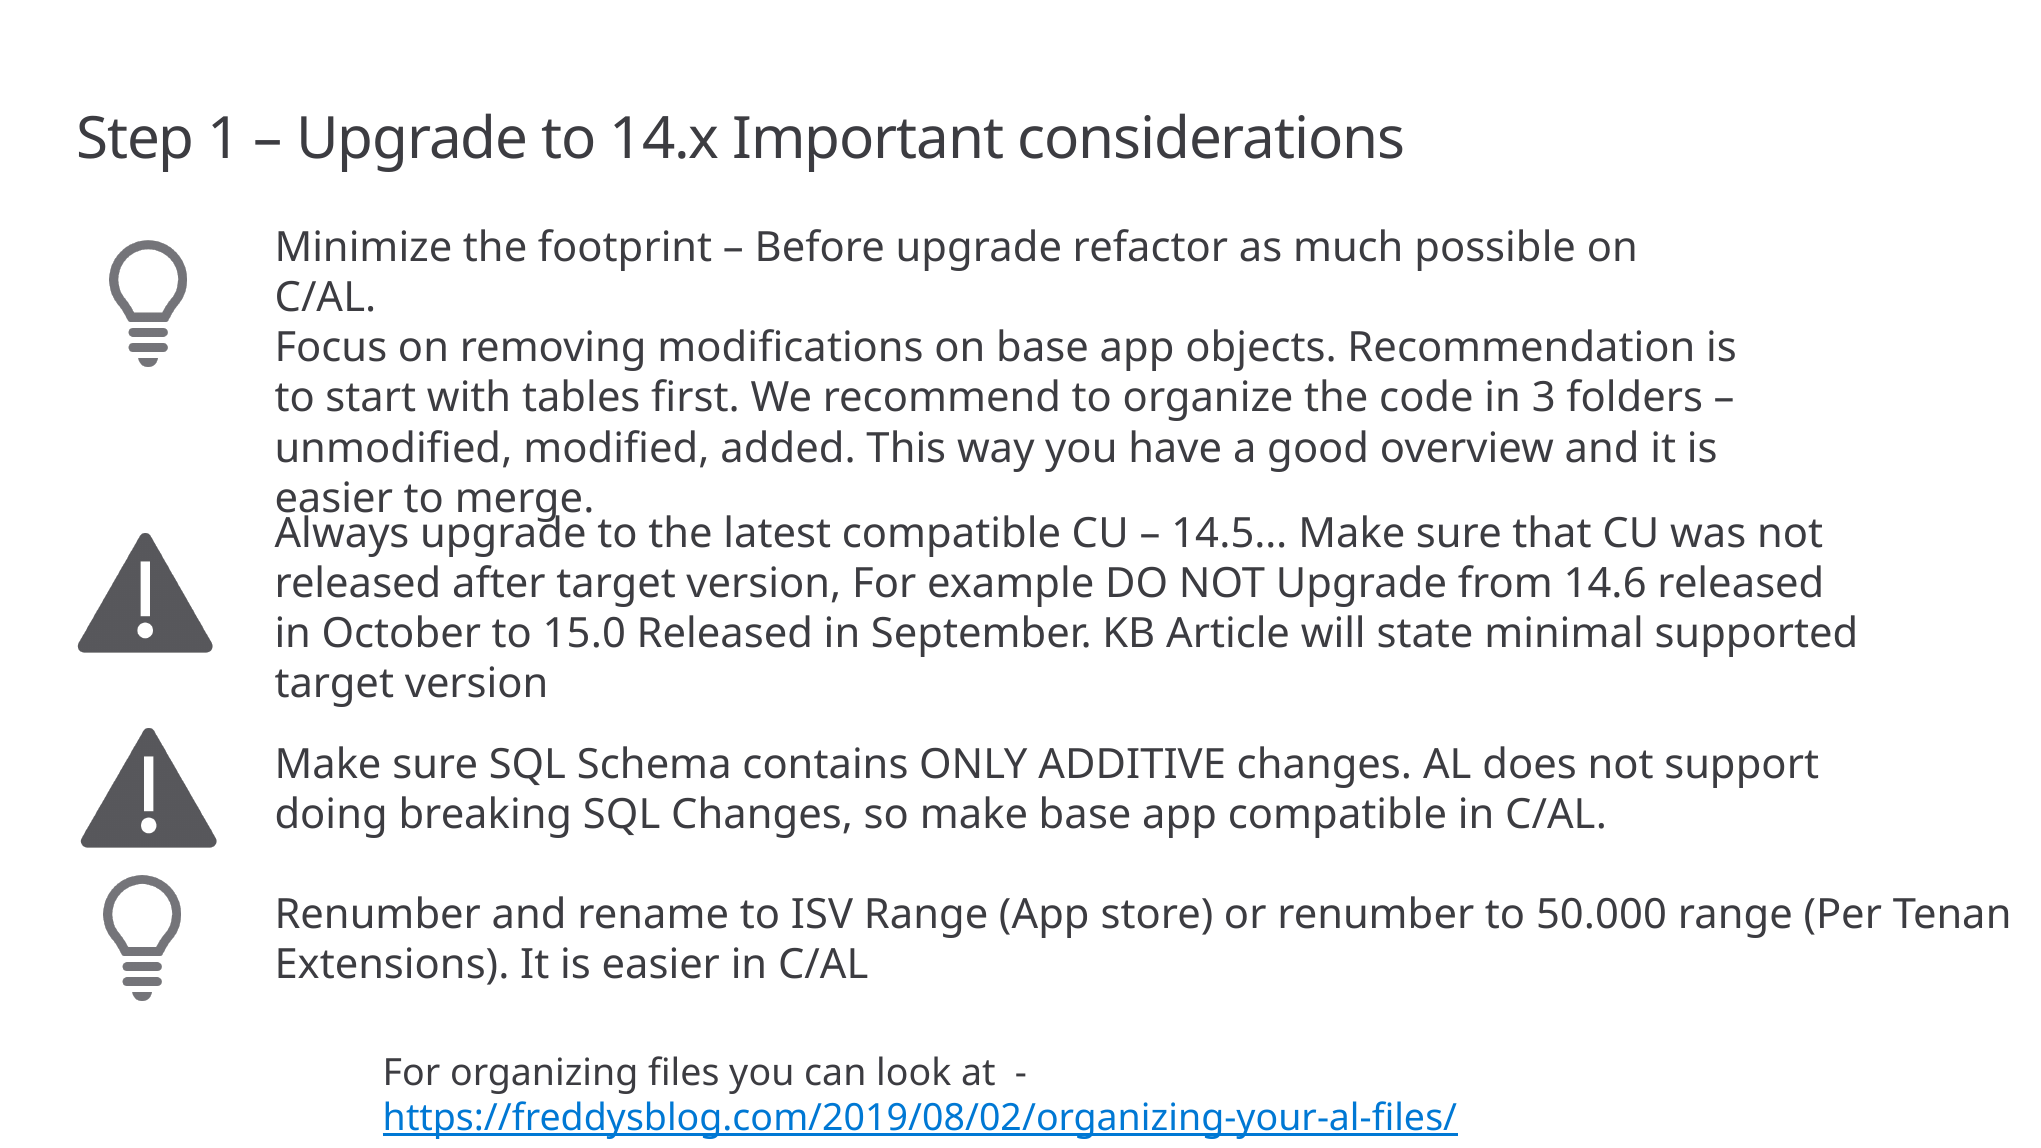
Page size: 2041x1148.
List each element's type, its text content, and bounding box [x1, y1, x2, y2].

title Step 1 – Upgrade to 14.x Important considerations [76, 103, 1969, 172]
text_box Minimize the footprint – Before upgrade refactor as much possible on C/AL. Focus on removing modifications on base app objects. Recommendation is to start with tables first. We recommend to organize the code in 3 folders – unmodified, modified, added. This way you have a good overview and it is easier to merge. [274, 220, 1742, 521]
picture [75, 231, 221, 376]
picture [69, 517, 221, 668]
list Always upgrade to the latest compatible CU – 14.5… Make sure that CU was not released after target version, For example DO NOT Upgrade from 14.6 released in October to 15.0 Released in September. KB Article will state minimal supported target version [274, 505, 1863, 708]
picture [69, 865, 214, 1011]
text_box For organizing files you can look at - https://freddysblog.com/2019/08/02/organizing-your-al-files/ [367, 1040, 2041, 1148]
text_box Make sure SQL Schema contains ONLY ADDITIVE changes. AL does not support doing breaking SQL Changes, so make base app compatible in C/AL. [274, 736, 1847, 837]
picture [72, 712, 224, 863]
text_box Renumber and rename to ISV Range (App store) or renumber to 50.000 range (Per Tenan Extensions). It is easier in C/AL [274, 886, 2041, 987]
